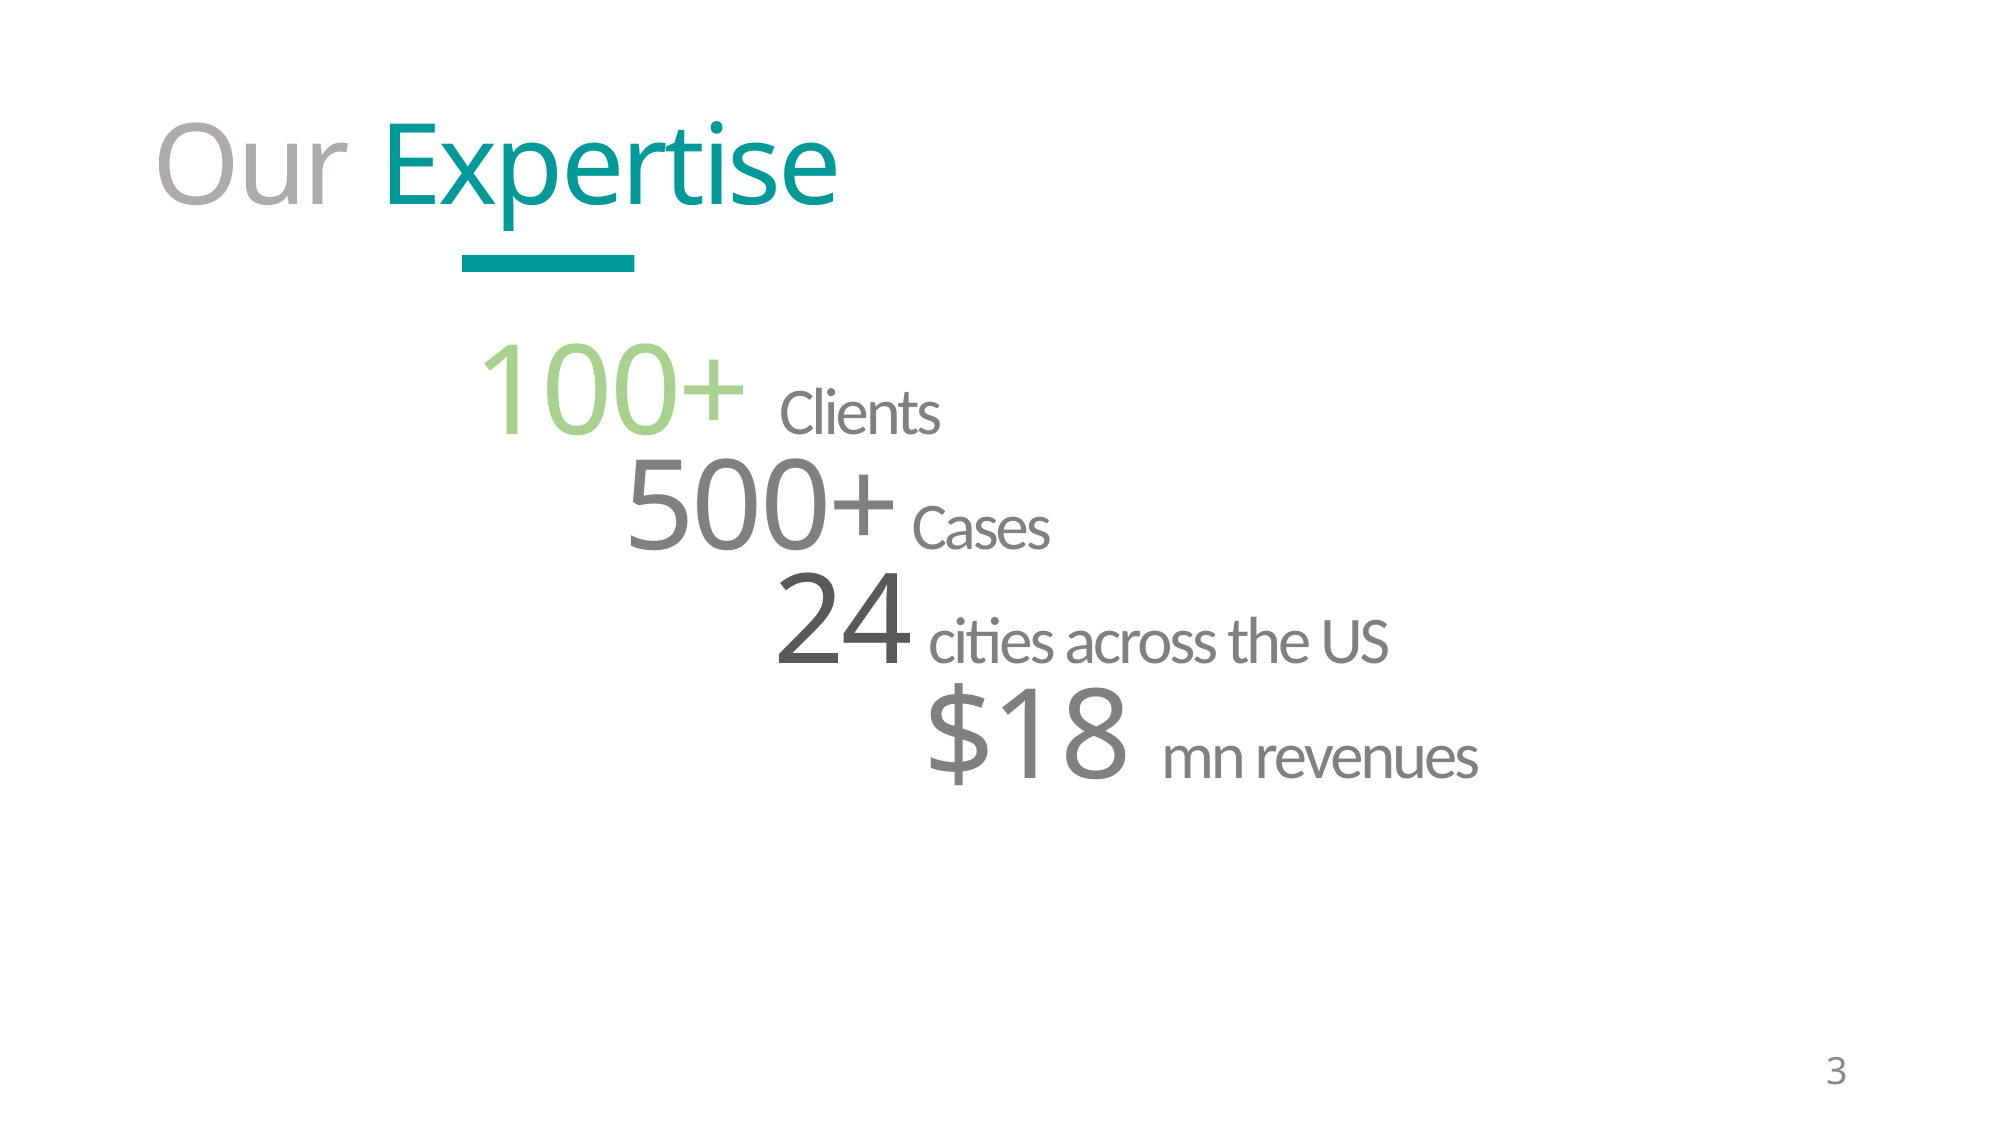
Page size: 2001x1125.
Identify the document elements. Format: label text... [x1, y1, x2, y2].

text_box [460, 253, 636, 274]
list 100+ Clients 500+ Cases 24 cities across the US $18 mn revenues [364, 347, 1577, 853]
slide_number 3 [1412, 1042, 1863, 1103]
title Our Expertise [137, 59, 1863, 278]
